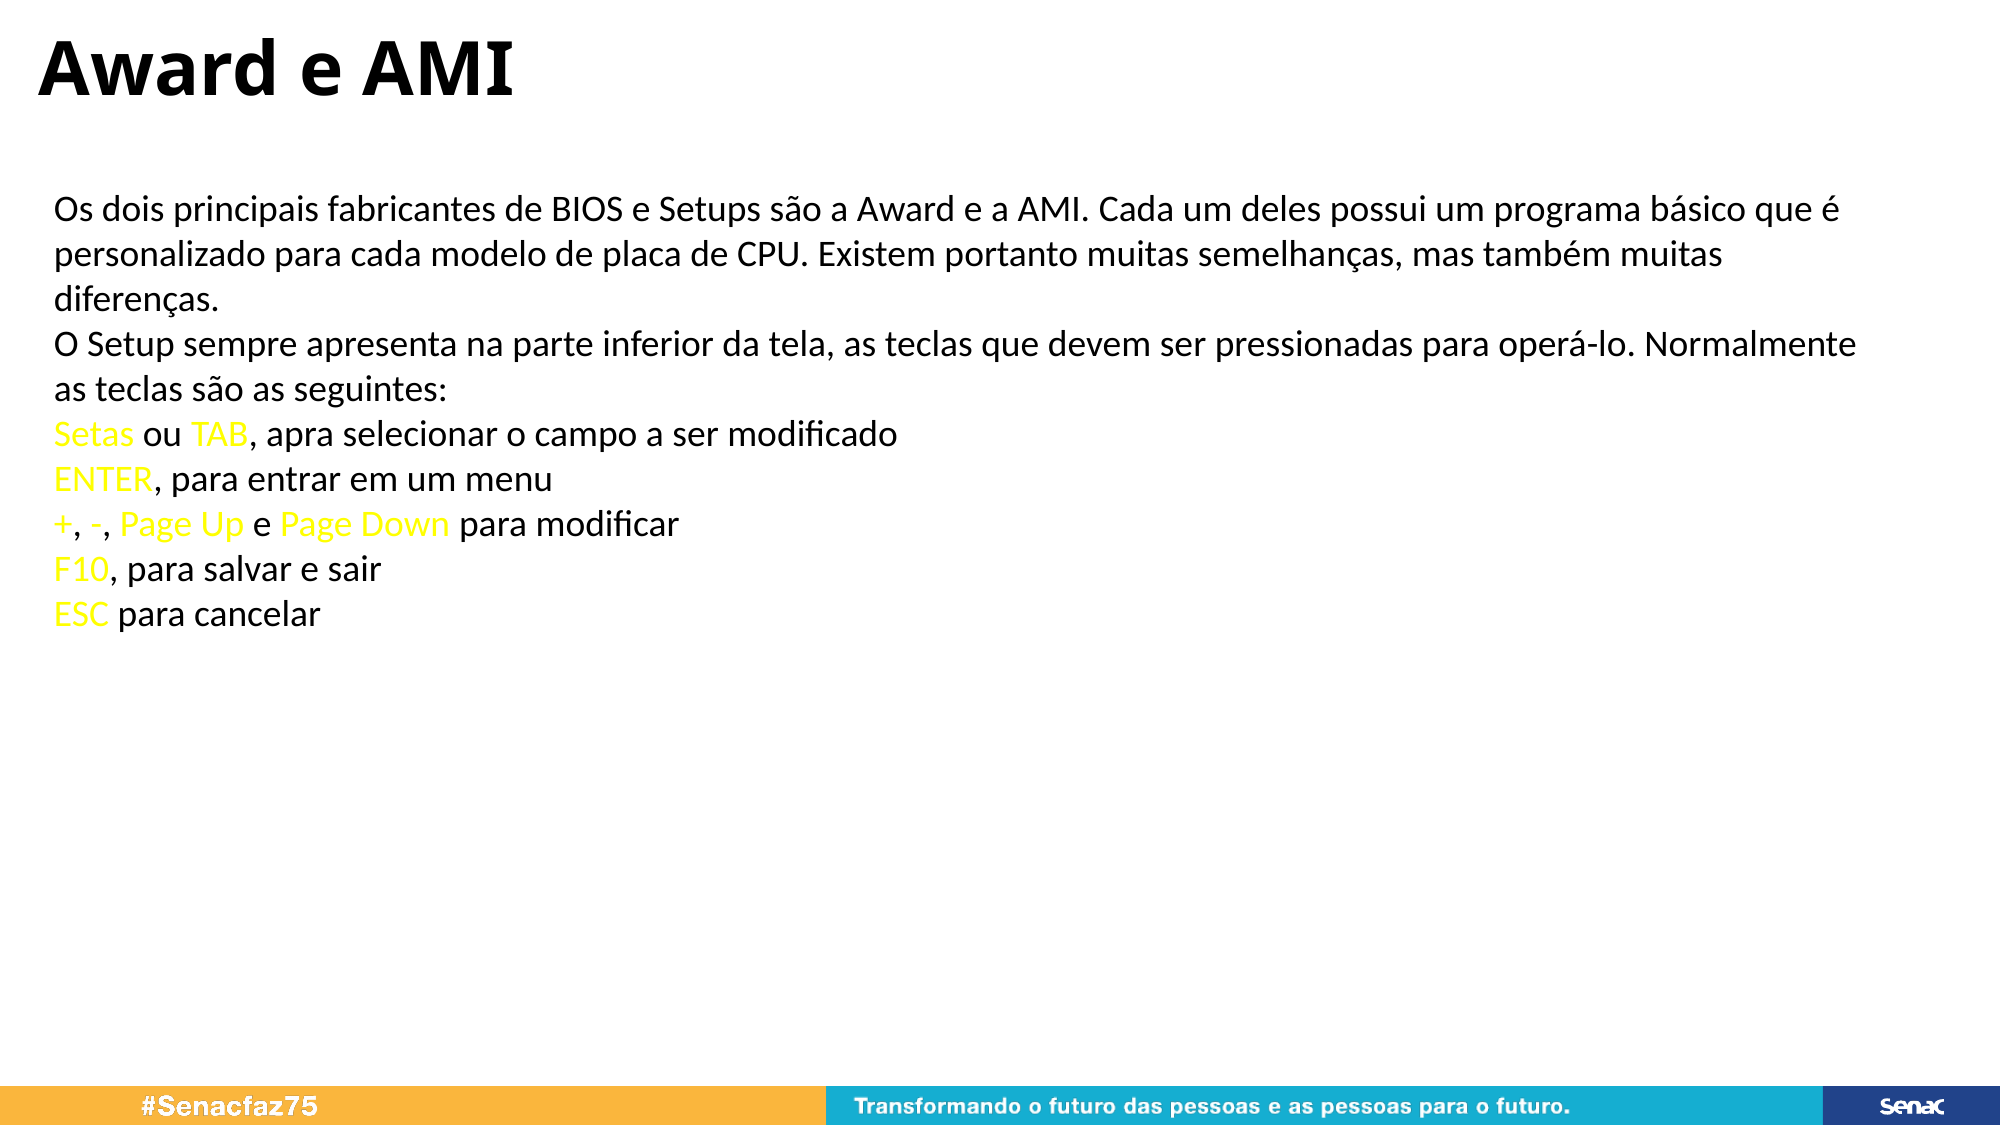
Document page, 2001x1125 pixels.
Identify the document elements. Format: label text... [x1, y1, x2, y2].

title Award e AMI [23, 23, 1677, 149]
picture [0, 1078, 2000, 1125]
text_box Os dois principais fabricantes de BIOS e Setups são a Award e a AMI. Cada um deles possui um programa básico que é personalizado para cada modelo de placa de CPU. Existem portanto muitas semelhanças, mas também muitas diferenças. O Setup sempre apresenta na parte inferior da tela, as teclas que devem ser pressionadas para operá-lo. Normalmente as teclas são as seguintes: Setas ou TAB, apra selecionar o campo a ser modificado ENTER, para entrar em um menu +, -, Page Up e Page Down para modificar F10, para salvar e sair ESC para cancelar [39, 177, 1884, 1004]
